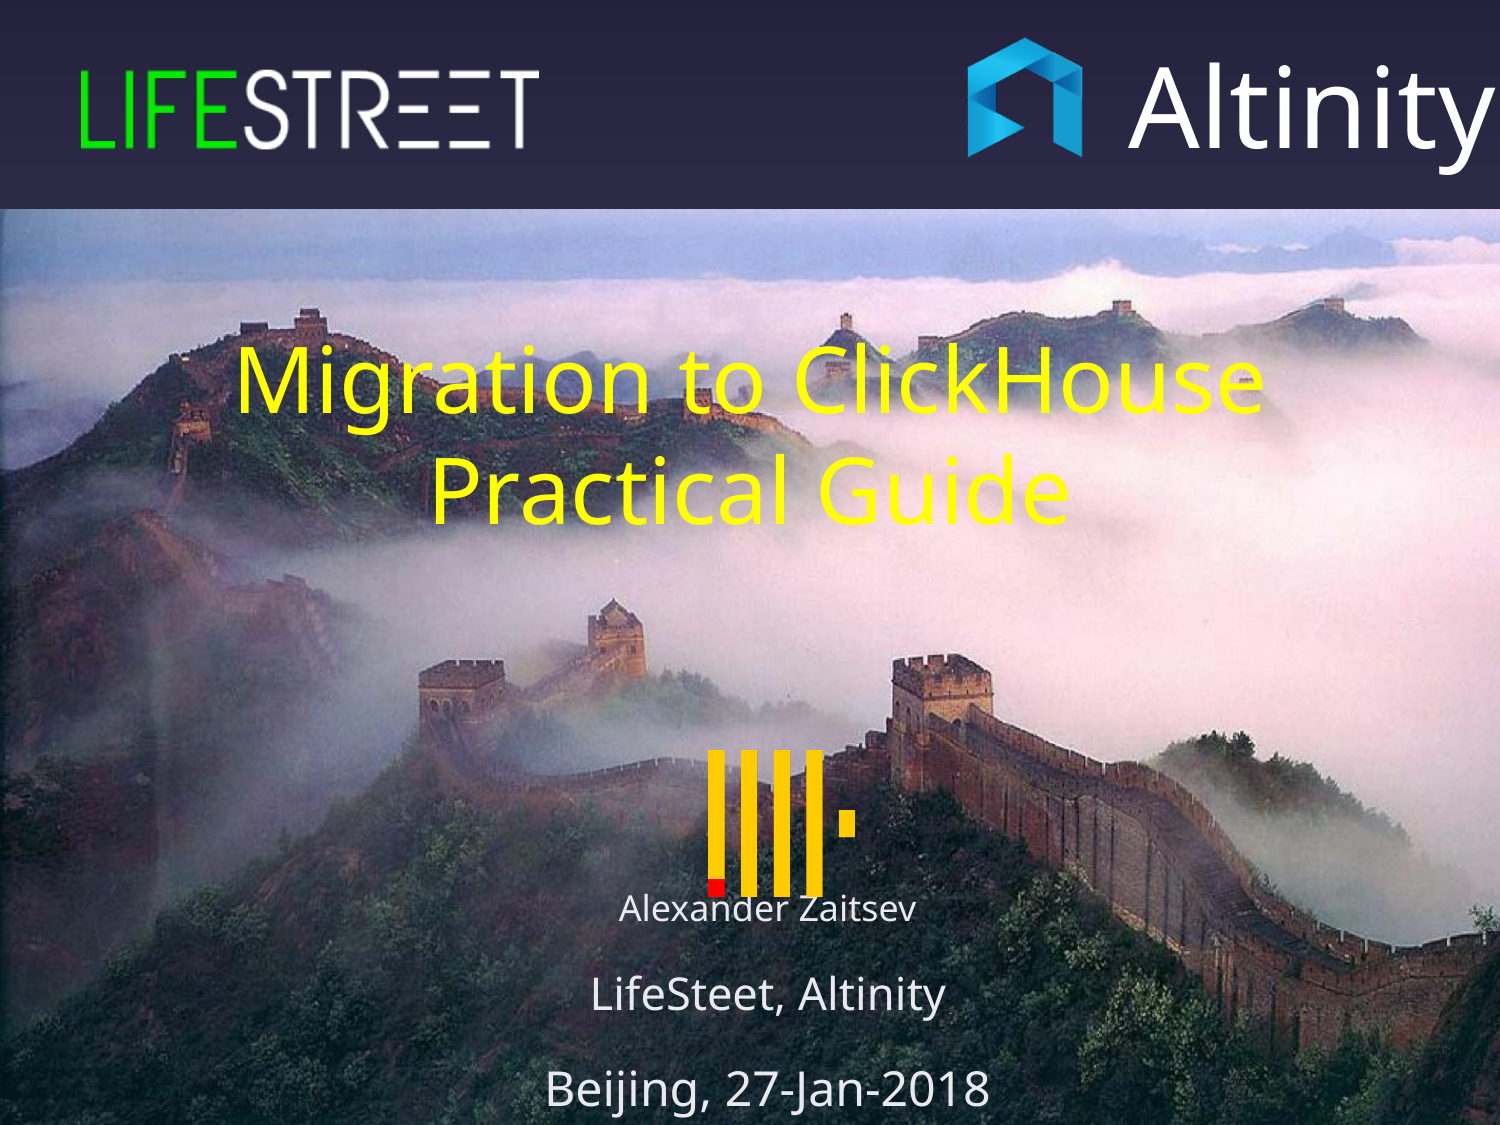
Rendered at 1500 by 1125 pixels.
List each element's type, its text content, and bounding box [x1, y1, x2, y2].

text_box Altinity [1124, 28, 1500, 179]
picture [0, 0, 1500, 1125]
